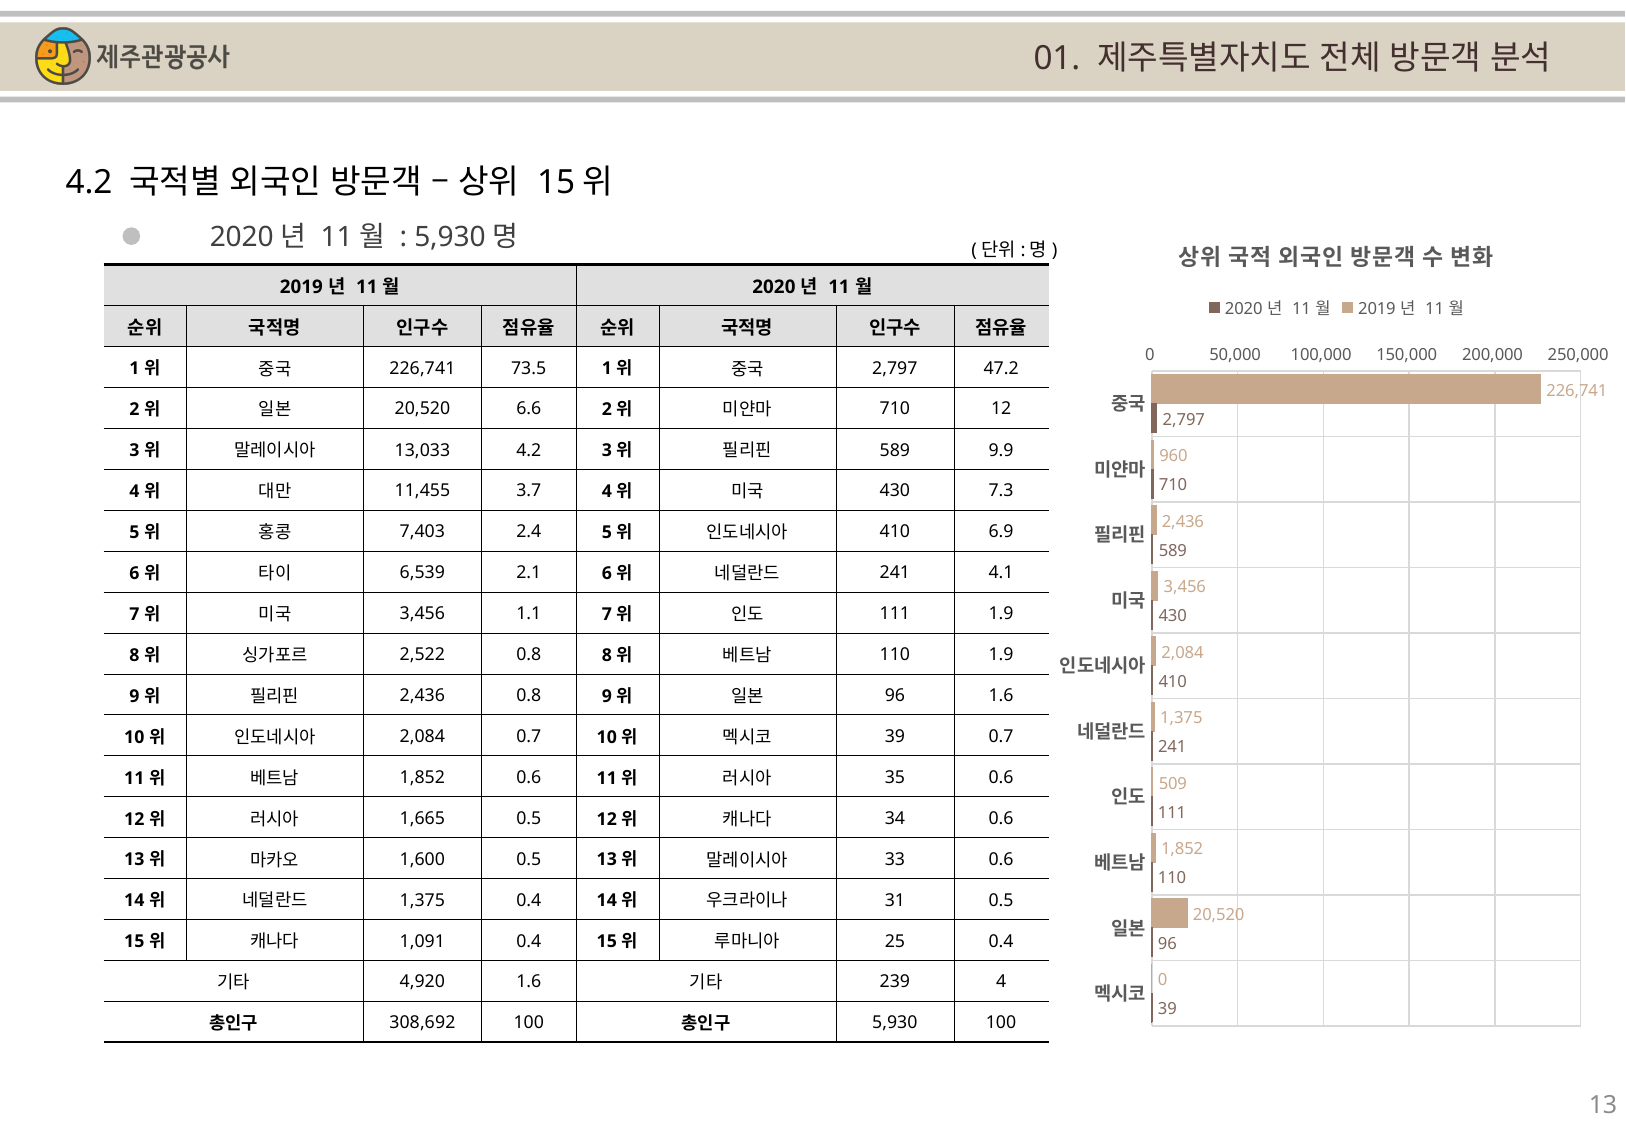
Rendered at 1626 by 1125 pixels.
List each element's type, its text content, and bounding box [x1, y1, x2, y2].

table_cell 미국 [187, 593, 363, 633]
table_cell 14위 [104, 879, 186, 919]
table_cell 5위 [577, 511, 659, 551]
table_cell 2,084 [364, 715, 481, 755]
table_cell 15위 [577, 920, 659, 960]
table_cell 타이 [187, 552, 363, 592]
table_cell 1,600 [364, 838, 481, 878]
table_cell 말레이시아 [187, 429, 363, 469]
table_cell 네덜란드 [660, 552, 836, 592]
table_cell 마카오 [187, 838, 363, 878]
table_cell 베트남 [660, 634, 836, 674]
table_cell 일본 [187, 388, 363, 428]
table_cell 20,520 [364, 388, 481, 428]
table_cell 4 [955, 961, 1048, 1001]
table_cell 총인구 [104, 1002, 363, 1041]
table_cell 루마니아 [660, 920, 836, 960]
table_cell 1,852 [364, 756, 481, 796]
table_cell 430 [837, 470, 954, 510]
table_cell 국적명 [660, 306, 836, 346]
table_cell 점유율 [482, 306, 576, 346]
table_cell 필리핀 [660, 429, 836, 469]
table_cell 410 [837, 511, 954, 551]
table_cell 13,033 [364, 429, 481, 469]
table_cell 39 [837, 715, 954, 755]
table_cell 5,930 [837, 1002, 954, 1041]
text_box 4.2 국적별 외국인 방문객 – 상위 15위 [50, 152, 1144, 208]
table_cell 589 [837, 429, 954, 469]
table_cell 필리핀 [187, 675, 363, 714]
table_cell 순위 [577, 306, 659, 346]
table_cell 총인구 [577, 1002, 836, 1041]
table_cell 6.6 [482, 388, 576, 428]
table_cell 중국 [187, 347, 363, 387]
table_cell 1.6 [955, 675, 1048, 714]
table_cell 1,091 [364, 920, 481, 960]
table_cell 35 [837, 756, 954, 796]
table_cell 33 [837, 838, 954, 878]
text_box 2020년 11월 : 5,930명 [194, 210, 534, 260]
table_cell 73.5 [482, 347, 576, 387]
table_cell 4,920 [364, 961, 481, 1001]
table_cell 국적명 [187, 306, 363, 346]
table_cell 말레이시아 [660, 838, 836, 878]
table_cell 6.9 [955, 511, 1048, 551]
table_cell 0.4 [955, 920, 1048, 960]
table_cell 7,403 [364, 511, 481, 551]
table_cell 미얀마 [660, 388, 836, 428]
table_cell 중국 [660, 347, 836, 387]
table_cell 111 [837, 593, 954, 633]
table_cell 4위 [104, 470, 186, 510]
table_cell 3,456 [364, 593, 481, 633]
table_cell 6위 [577, 552, 659, 592]
table_cell 인구수 [364, 306, 481, 346]
text_box [121, 226, 141, 246]
table_cell 4.1 [955, 552, 1048, 592]
table_cell 110 [837, 634, 954, 674]
table_cell 226,741 [364, 347, 481, 387]
table_cell 31 [837, 879, 954, 919]
table_cell 2,436 [364, 675, 481, 714]
table_cell 캐나다 [660, 797, 836, 837]
table_cell 100 [955, 1002, 1048, 1041]
table_cell 기타 [104, 961, 363, 1001]
table_cell 100 [482, 1002, 576, 1041]
table_cell 10위 [104, 715, 186, 755]
table_cell 241 [837, 552, 954, 592]
table_cell 3위 [104, 429, 186, 469]
table_cell 네덜란드 [187, 879, 363, 919]
table_cell 0.6 [955, 756, 1048, 796]
table_cell 러시아 [660, 756, 836, 796]
text_box 01. 제주특별자치도 전체 방문객 분석 [1002, 28, 1595, 84]
chart [1048, 207, 1625, 1043]
table_cell 308,692 [364, 1002, 481, 1041]
table_cell 5위 [104, 511, 186, 551]
table_cell 1.9 [955, 593, 1048, 633]
table_cell 1.1 [482, 593, 576, 633]
table_header 2019년 11월 [104, 266, 576, 305]
table_cell 12위 [104, 797, 186, 837]
table_cell 3.7 [482, 470, 576, 510]
table_cell 0.6 [482, 756, 576, 796]
table_cell 239 [837, 961, 954, 1001]
table_cell 11,455 [364, 470, 481, 510]
table_cell 96 [837, 675, 954, 714]
table_cell 2.4 [482, 511, 576, 551]
table_cell 13위 [577, 838, 659, 878]
table_cell 7위 [104, 593, 186, 633]
picture [31, 26, 232, 87]
table_cell 12위 [577, 797, 659, 837]
table_cell 0.5 [482, 838, 576, 878]
table_header 2020년 11월 [577, 266, 1048, 305]
table_cell 13위 [104, 838, 186, 878]
table_cell 7위 [577, 593, 659, 633]
table_cell 2.1 [482, 552, 576, 592]
table_cell 14위 [577, 879, 659, 919]
slide_number 13 [1251, 1063, 1618, 1123]
table_cell 1.6 [482, 961, 576, 1001]
table_cell 인구수 [837, 306, 954, 346]
table_cell 0.8 [482, 675, 576, 714]
table_cell 0.5 [955, 879, 1048, 919]
table_cell 0.6 [955, 797, 1048, 837]
table_cell 2위 [104, 388, 186, 428]
table_cell 캐나다 [187, 920, 363, 960]
table_cell 11위 [577, 756, 659, 796]
table_cell 0.7 [482, 715, 576, 755]
table_cell 인도네시아 [660, 511, 836, 551]
table_cell 2위 [577, 388, 659, 428]
table_cell 홍콩 [187, 511, 363, 551]
table_cell 10위 [577, 715, 659, 755]
table_cell 3위 [577, 429, 659, 469]
table_cell 러시아 [187, 797, 363, 837]
table_cell 1,665 [364, 797, 481, 837]
table_cell 싱가포르 [187, 634, 363, 674]
table_cell 베트남 [187, 756, 363, 796]
table_cell 7.3 [955, 470, 1048, 510]
table_cell 1위 [104, 347, 186, 387]
table_cell 15위 [104, 920, 186, 960]
table_cell 0.4 [482, 920, 576, 960]
table_cell 8위 [104, 634, 186, 674]
table_cell 1위 [577, 347, 659, 387]
table_cell 우크라이나 [660, 879, 836, 919]
table_cell 9위 [104, 675, 186, 714]
table_cell 1.9 [955, 634, 1048, 674]
table_cell 6위 [104, 552, 186, 592]
table_cell 인도 [660, 593, 836, 633]
text_box (단위:명) [956, 229, 1048, 263]
table_cell 인도네시아 [187, 715, 363, 755]
table_cell 0.4 [482, 879, 576, 919]
table_cell 4위 [577, 470, 659, 510]
table_cell 점유율 [955, 306, 1048, 346]
table_cell 2,797 [837, 347, 954, 387]
table_cell 0.5 [482, 797, 576, 837]
table_cell 순위 [104, 306, 186, 346]
table_cell 9위 [577, 675, 659, 714]
table_cell 일본 [660, 675, 836, 714]
table_cell 47.2 [955, 347, 1048, 387]
table_cell 2,522 [364, 634, 481, 674]
table_cell 0.6 [955, 838, 1048, 878]
table_cell 대만 [187, 470, 363, 510]
table_cell 4.2 [482, 429, 576, 469]
table_cell 멕시코 [660, 715, 836, 755]
table_cell 25 [837, 920, 954, 960]
table_cell 34 [837, 797, 954, 837]
table_cell 0.7 [955, 715, 1048, 755]
table_cell 710 [837, 388, 954, 428]
table_cell 0.8 [482, 634, 576, 674]
table_cell 9.9 [955, 429, 1048, 469]
table_cell 12 [955, 388, 1048, 428]
table_cell 8위 [577, 634, 659, 674]
table_cell 미국 [660, 470, 836, 510]
table_cell 기타 [577, 961, 836, 1001]
table_cell 6,539 [364, 552, 481, 592]
table_cell 11위 [104, 756, 186, 796]
table_cell 1,375 [364, 879, 481, 919]
